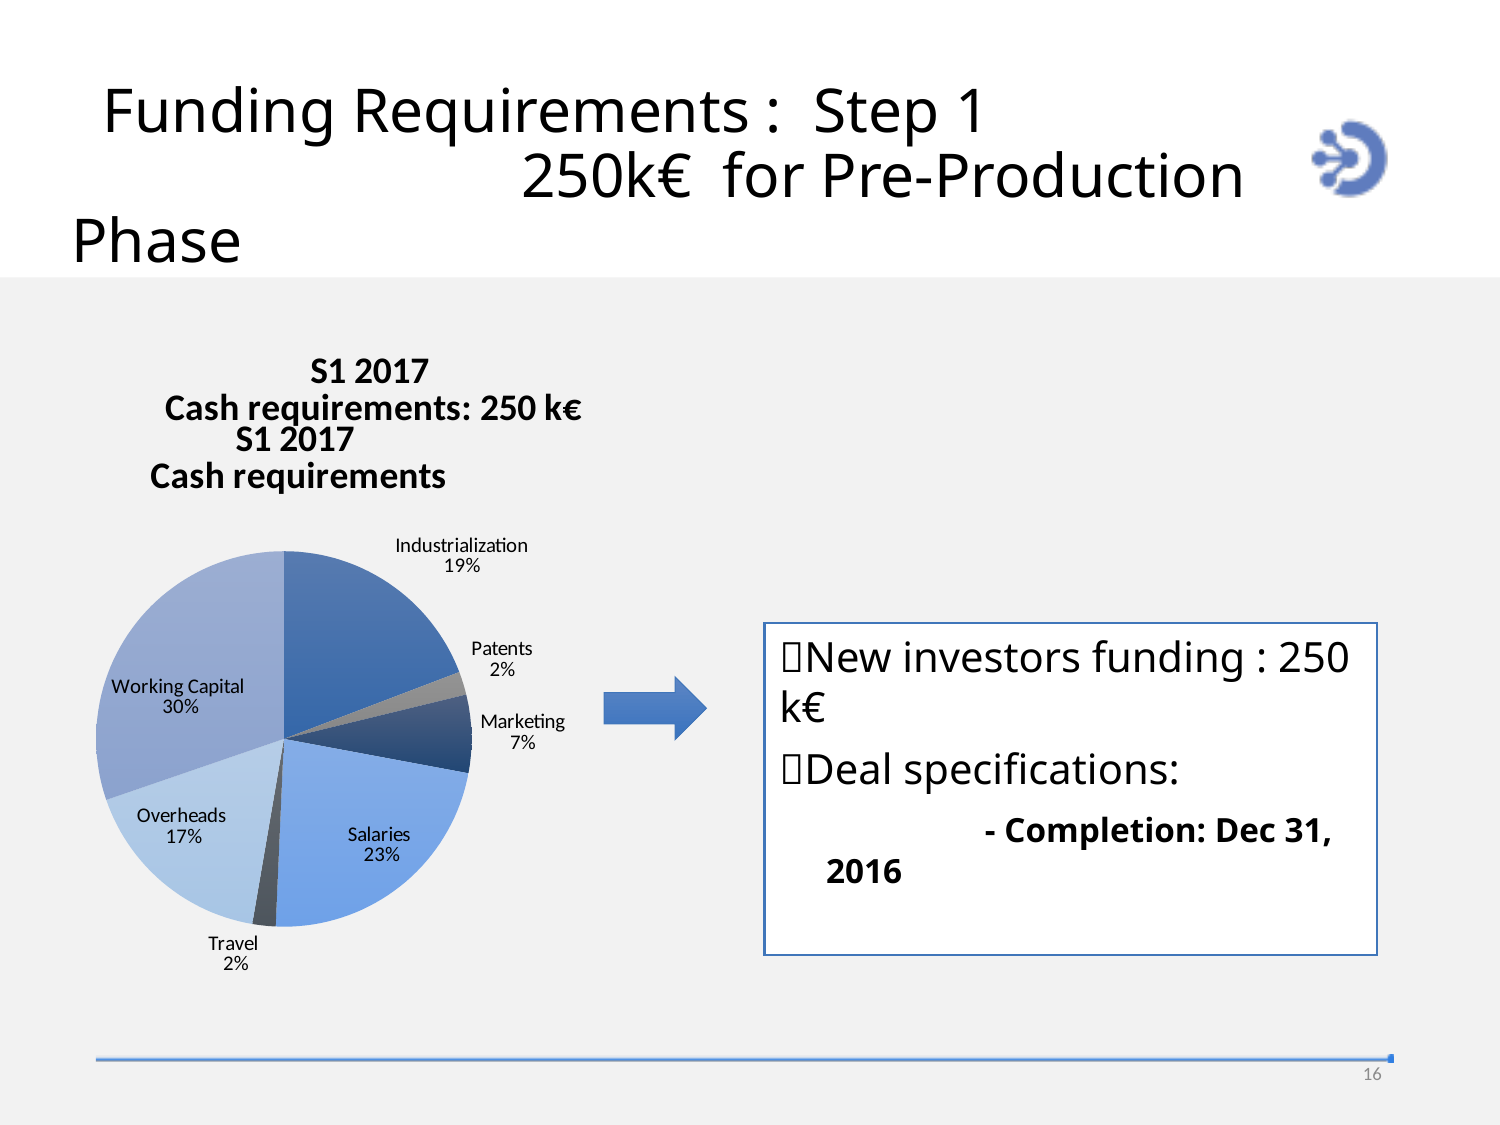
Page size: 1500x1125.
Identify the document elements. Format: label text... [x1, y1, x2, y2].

chart [0, 317, 746, 1027]
picture [95, 1054, 1394, 1063]
text_box Funding Requirements : Step 1 250k€ for Pre-Production Phase [56, 72, 1313, 271]
text_box New investors funding : 250 k€ Deal specifications: - Completion: Dec 31, 2016 [763, 622, 1378, 956]
slide_number 16 [1059, 1056, 1397, 1103]
text_box [16, 307, 1500, 1056]
